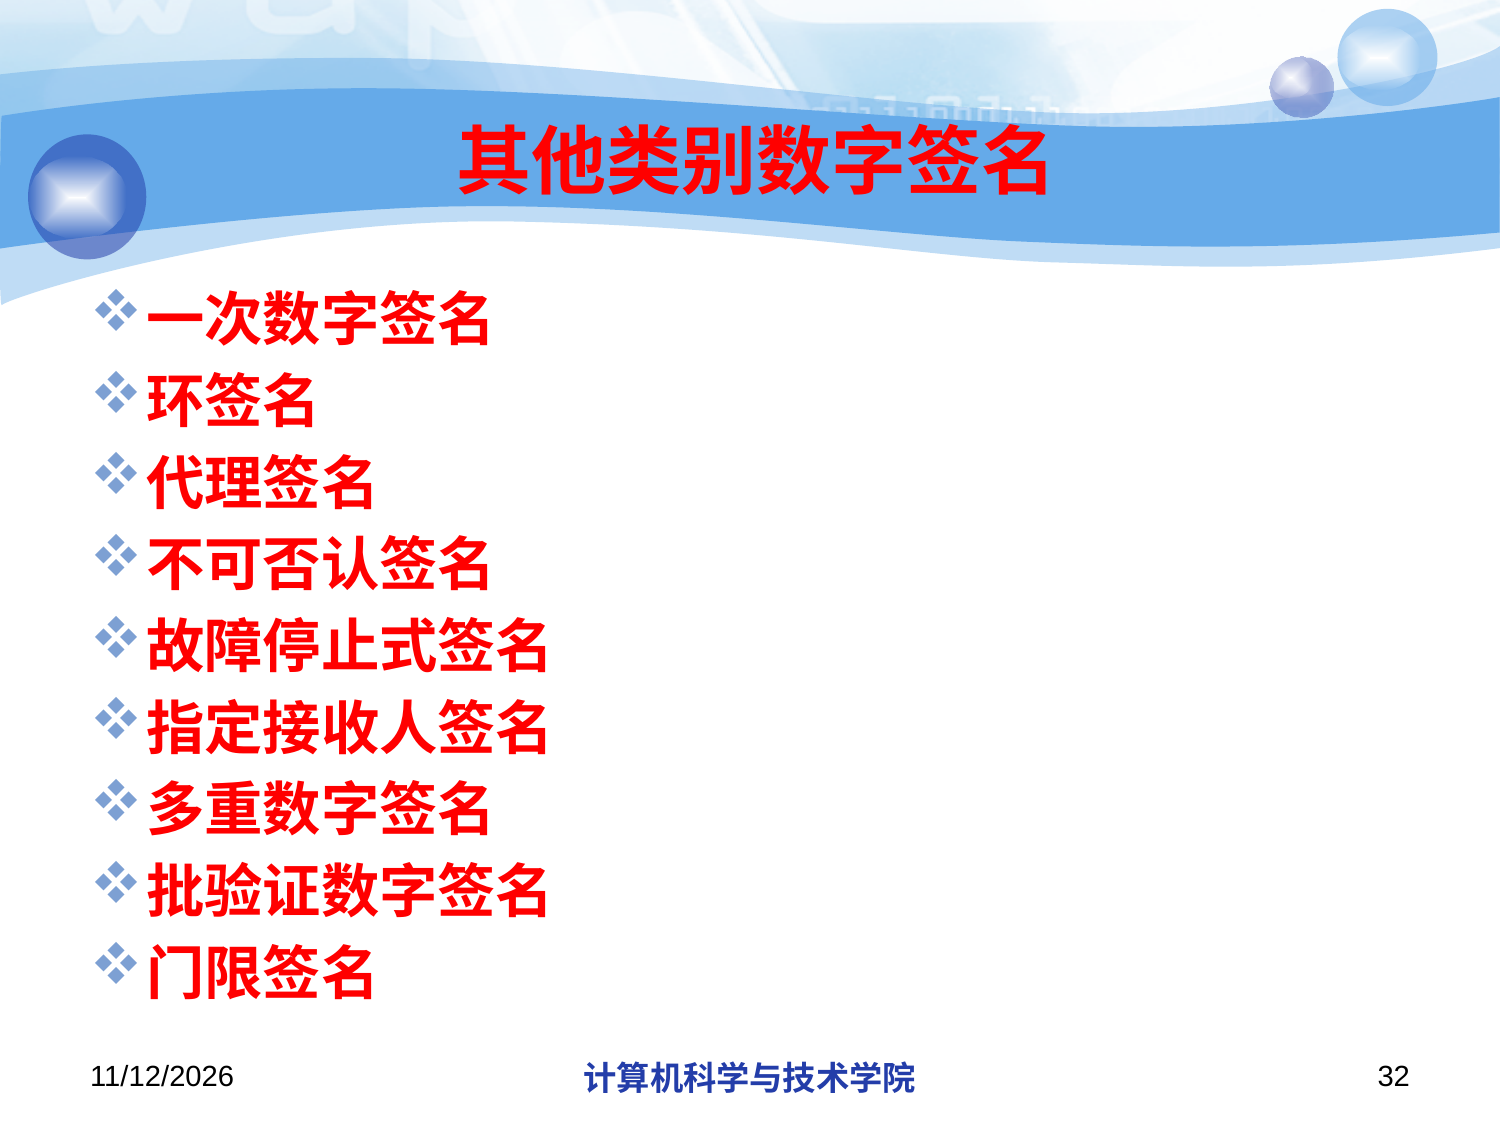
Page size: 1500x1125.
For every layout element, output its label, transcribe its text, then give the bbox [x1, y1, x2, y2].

list 一次数字签名 环签名 代理签名 不可否认签名 故障停止式签名 指定接收人签名 多重数字签名 批验证数字签名 门限签名 [74, 274, 1426, 1038]
picture [0, 0, 1500, 112]
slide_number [74, 1049, 426, 1103]
title 其他类别数字签名 [149, 112, 1363, 206]
slide_number 32 [1074, 1049, 1426, 1103]
footer 计算机科学与技术学院 [512, 1049, 988, 1103]
